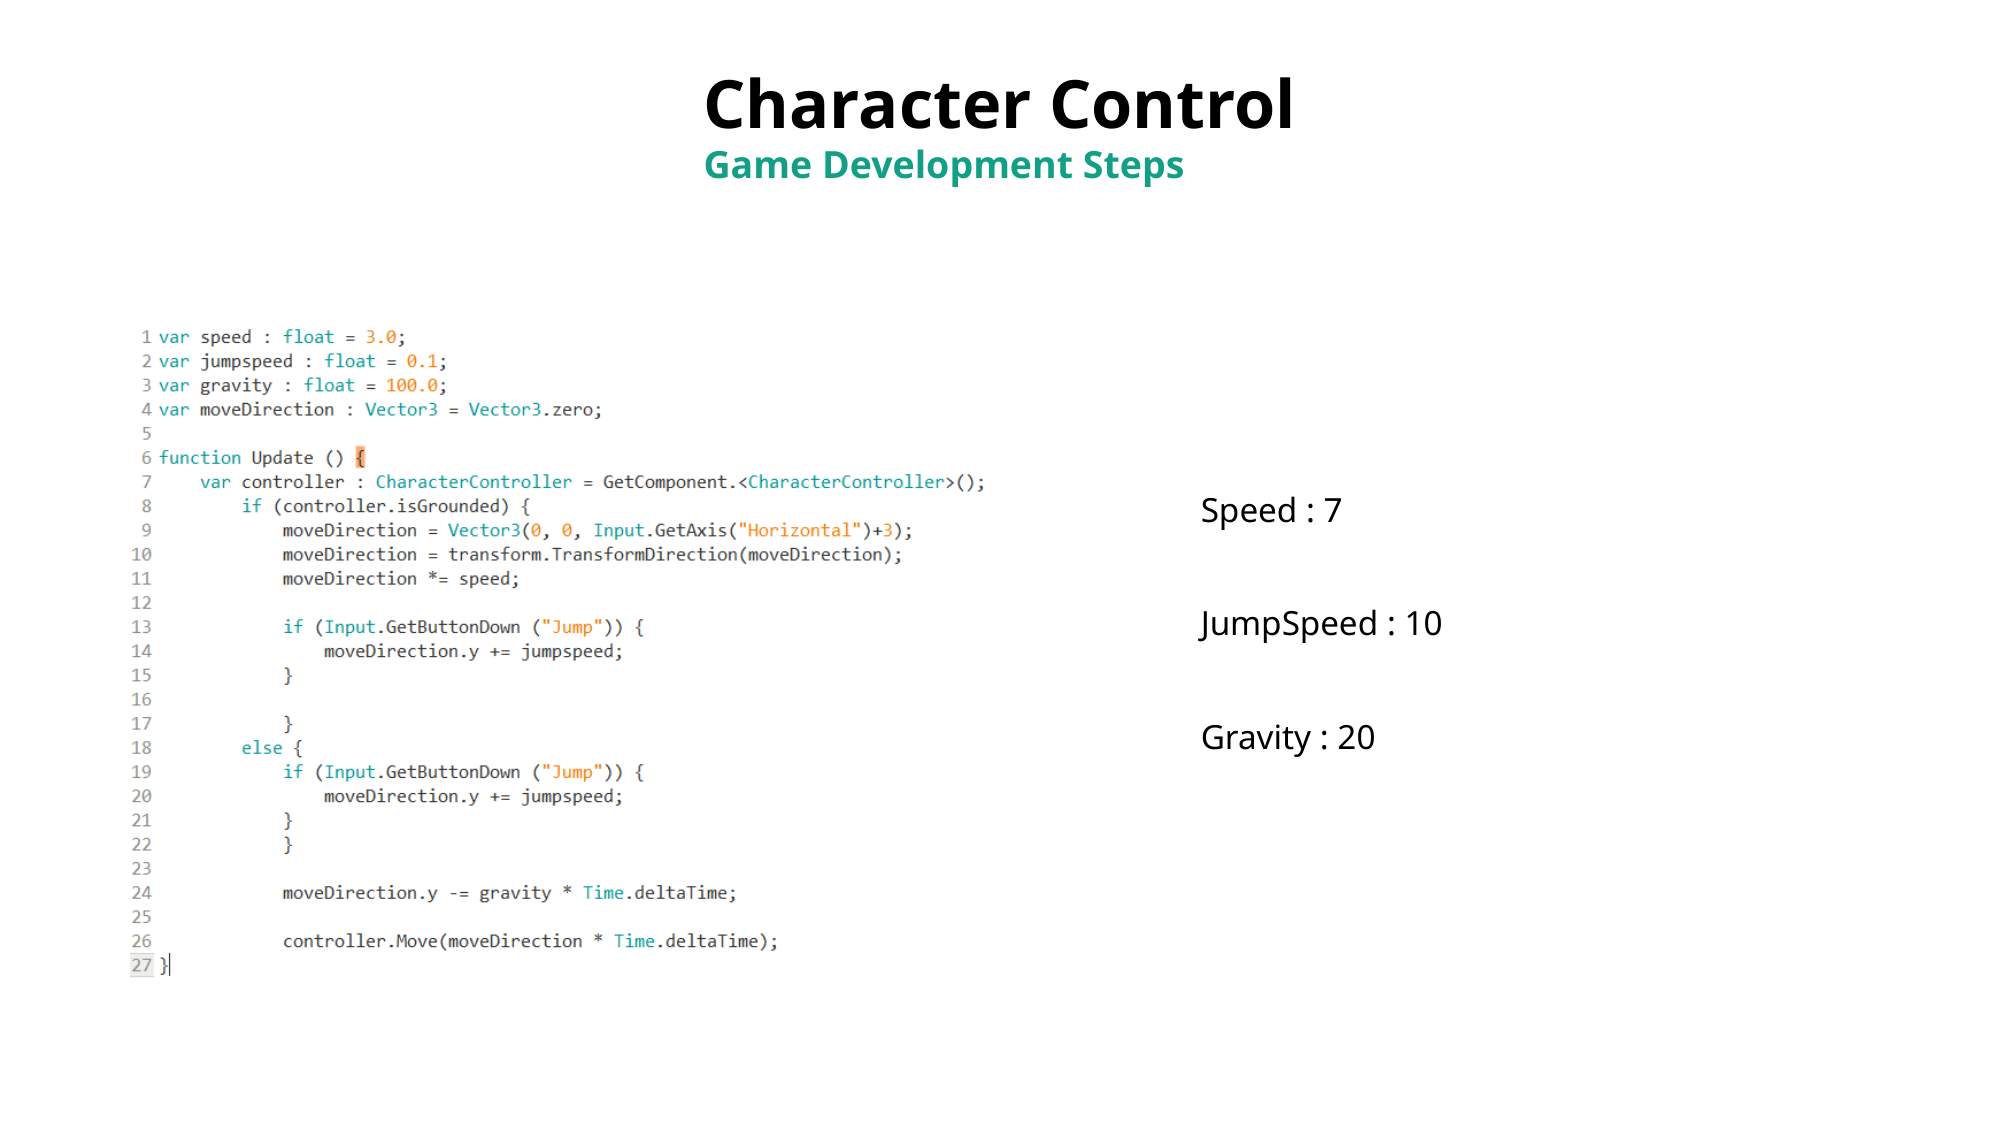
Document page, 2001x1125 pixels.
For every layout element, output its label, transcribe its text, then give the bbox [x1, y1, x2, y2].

text_box Character Control Game Development Steps [688, 54, 1312, 194]
list Speed : 7 JumpSpeed : 10 Gravity : 20 [1185, 486, 1831, 855]
picture [130, 327, 1000, 1014]
